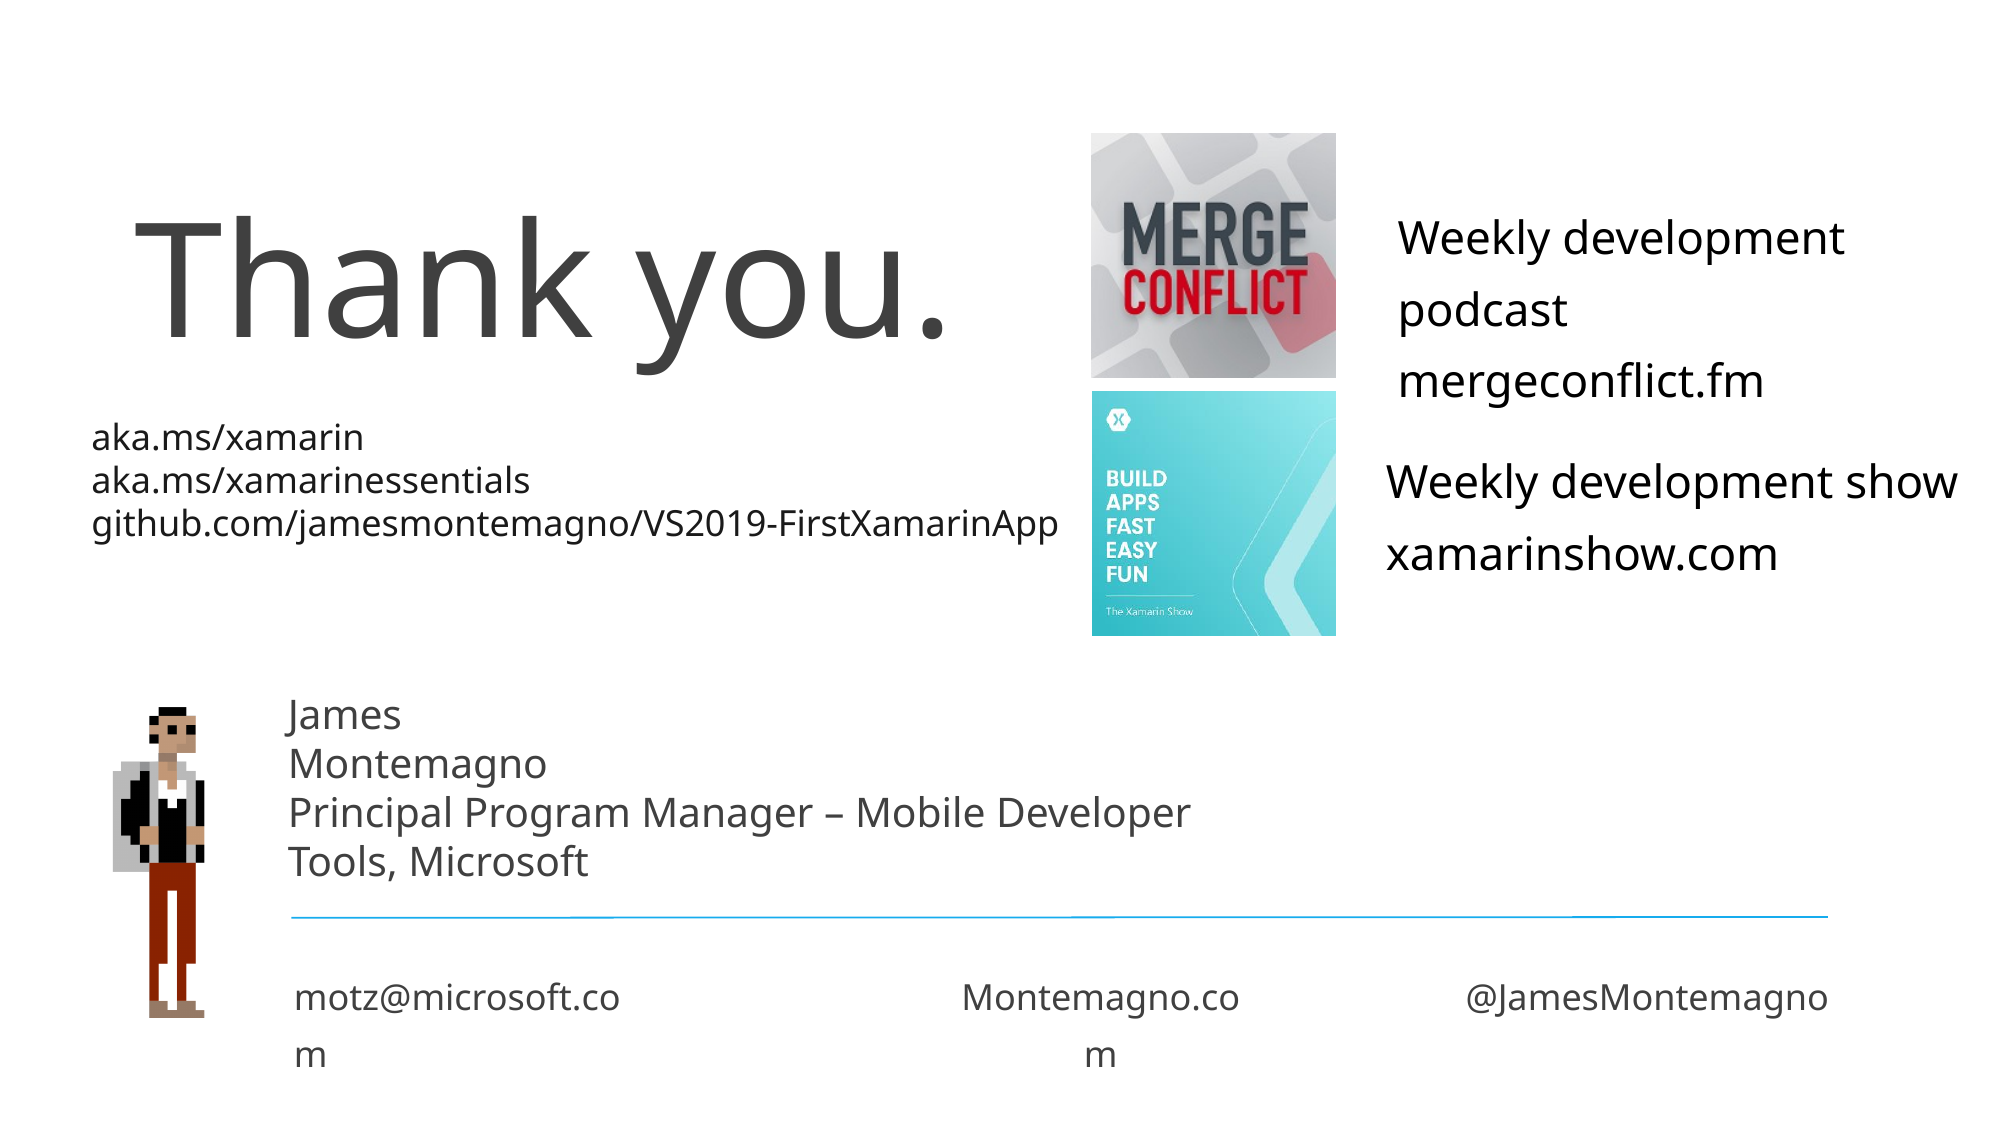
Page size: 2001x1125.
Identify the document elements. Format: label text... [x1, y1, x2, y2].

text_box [278, 954, 1845, 1021]
picture [112, 707, 205, 1019]
text_box Weekly development podcast mergeconflict.fm [1382, 185, 2000, 415]
picture [1090, 132, 1337, 378]
text_box Weekly development show xamarinshow.com [1371, 429, 2000, 587]
text_box James Montemagno Principal Program Manager – Mobile Developer Tools, Microsoft [284, 685, 1241, 888]
text_box Thank you. [30, 222, 1090, 358]
text_box aka.ms/xamarin aka.ms/xamarinessentials github.com/jamesmontemagno/VS2019-FirstXamarinApp [76, 406, 1076, 552]
picture [1092, 391, 1337, 636]
